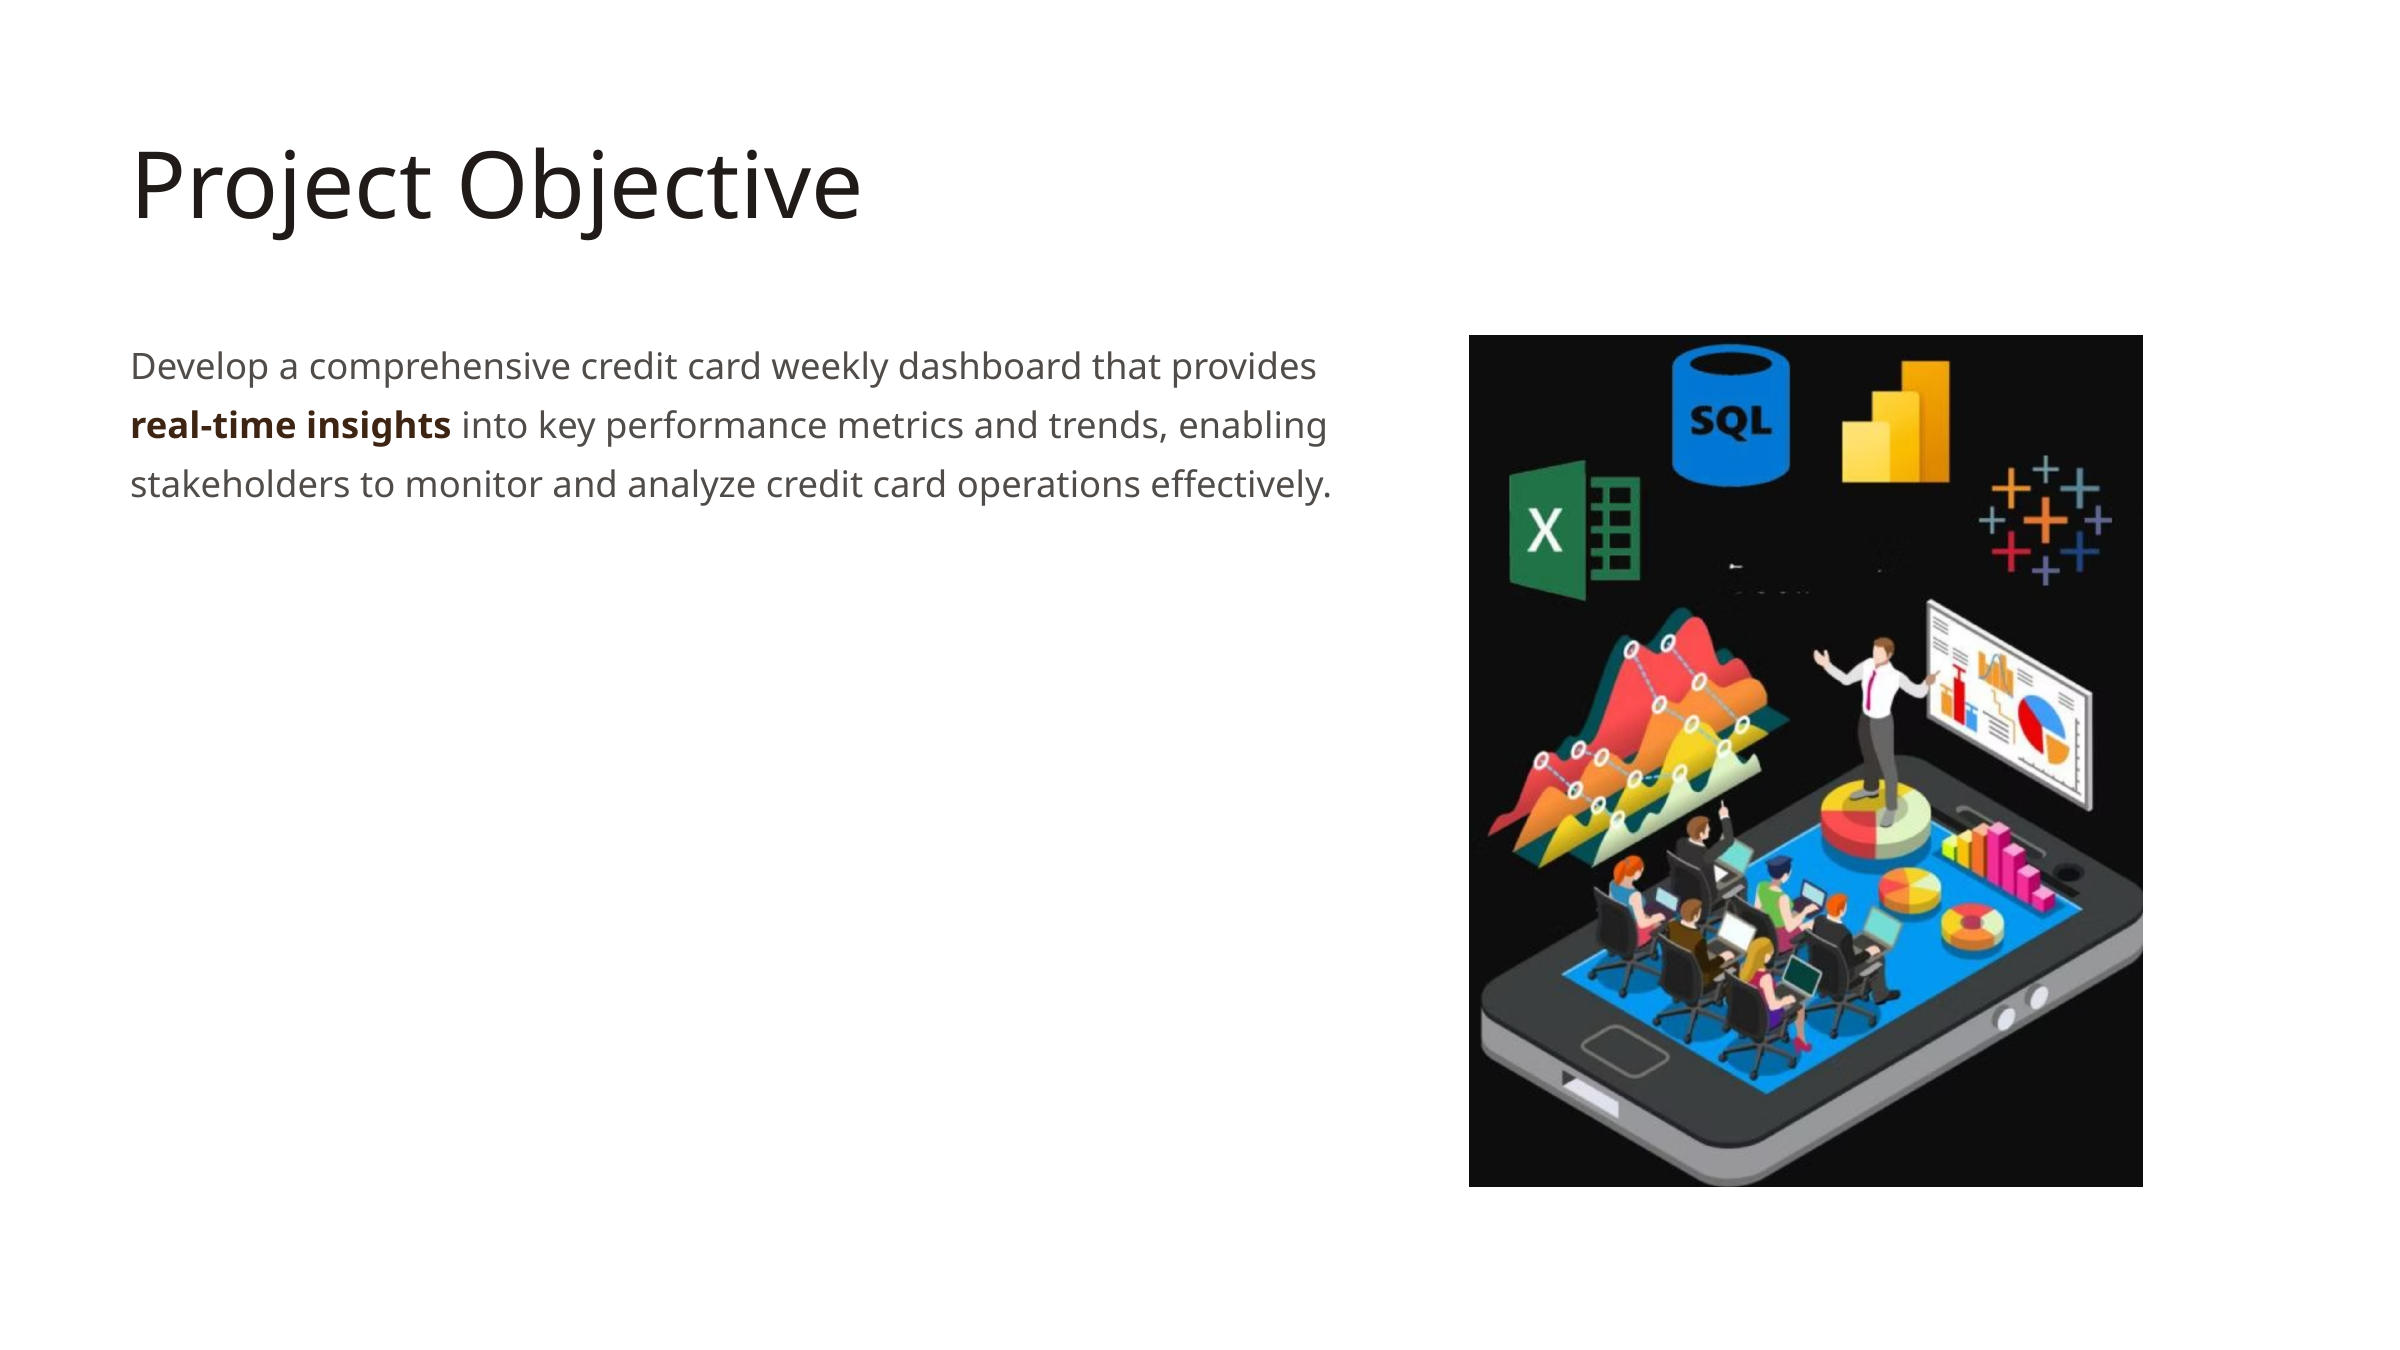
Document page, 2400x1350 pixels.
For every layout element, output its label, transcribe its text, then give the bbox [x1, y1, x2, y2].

picture [1469, 335, 2143, 1187]
text_box Develop a comprehensive credit card weekly dashboard that provides real-time insights into key performance metrics and trends, enabling stakeholders to monitor and analyze credit card operations effectively. [130, 326, 1378, 506]
text_box Project Objective [130, 121, 1061, 238]
